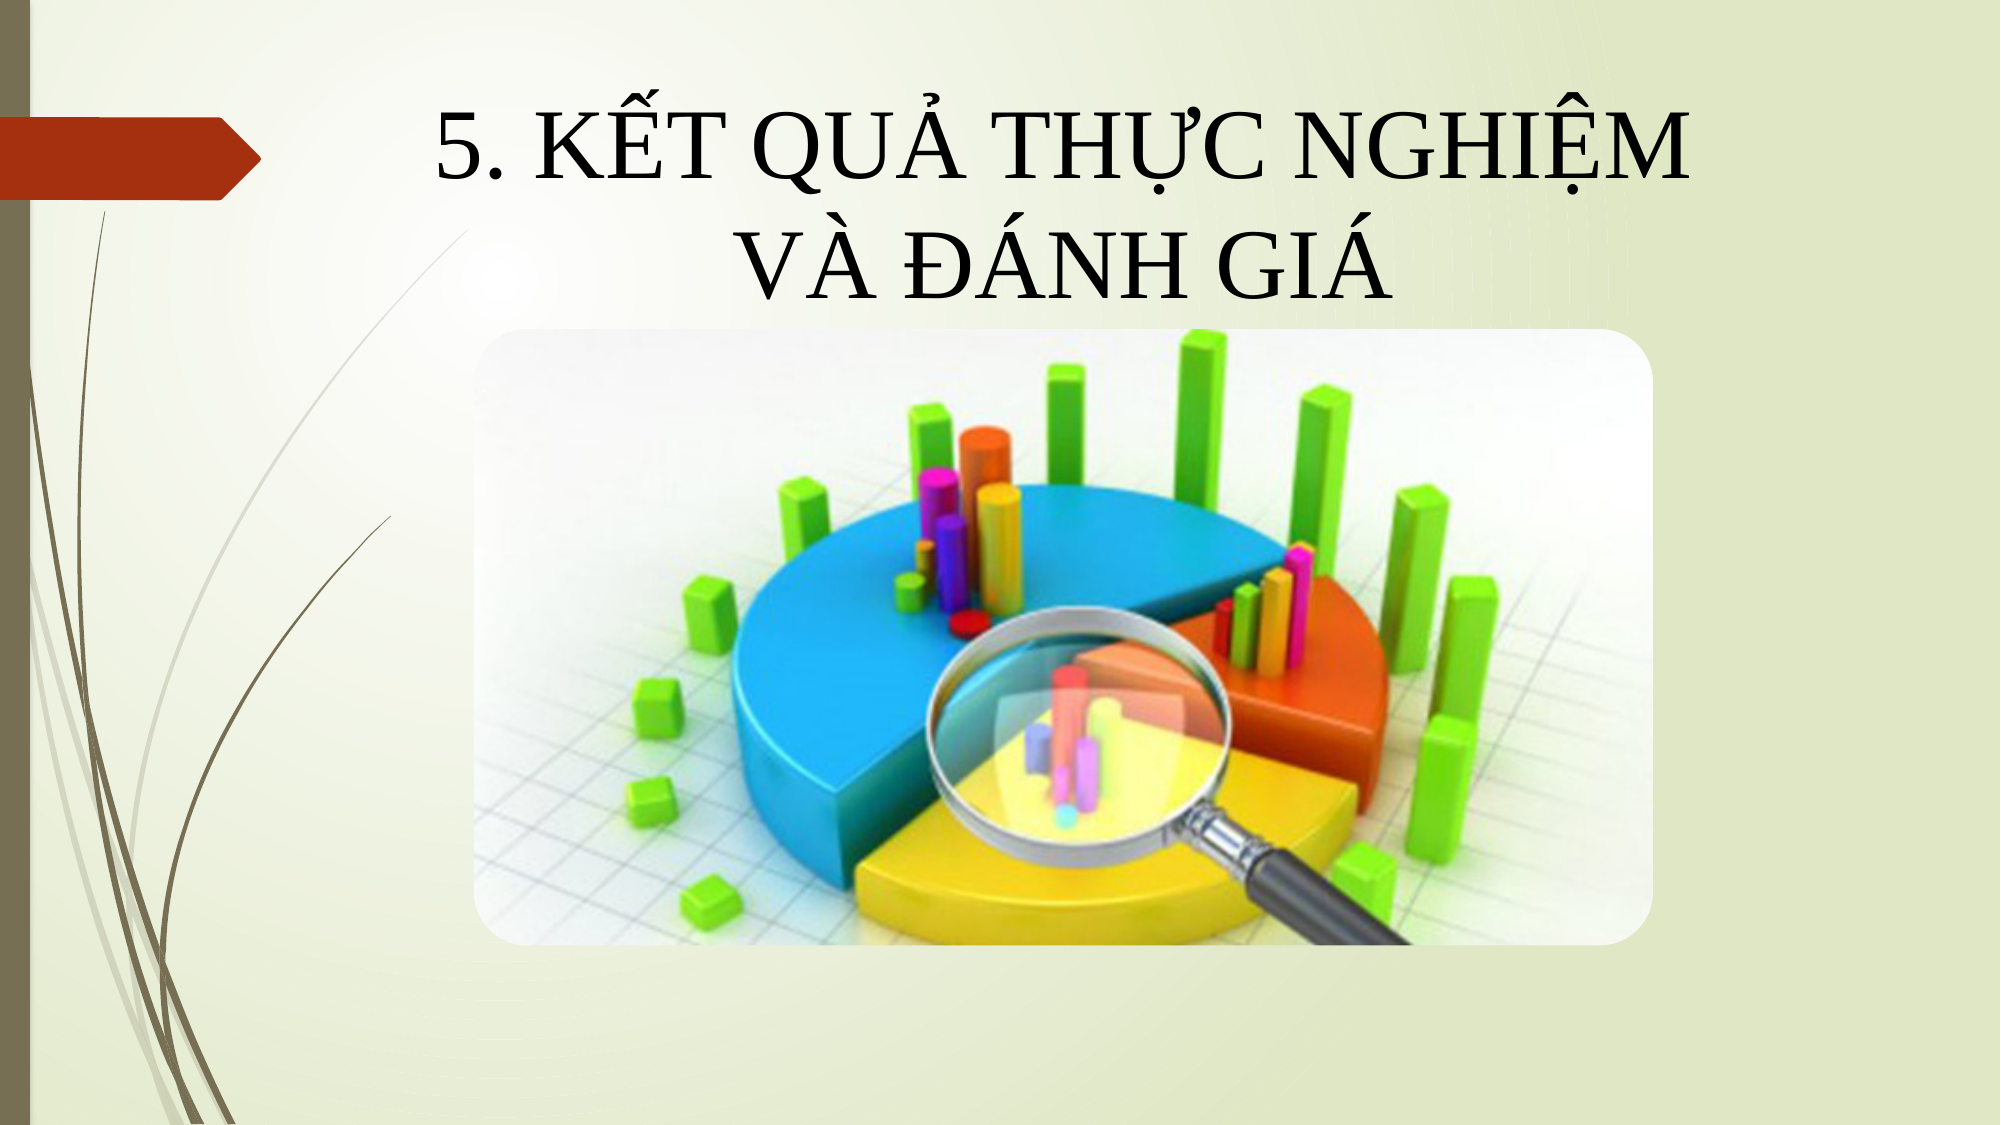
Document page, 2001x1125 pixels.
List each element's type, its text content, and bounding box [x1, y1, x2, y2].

picture [473, 328, 1654, 946]
text_box 5. KẾT QUẢ THỰC NGHIỆM VÀ ĐÁNH GIÁ [402, 71, 1724, 327]
